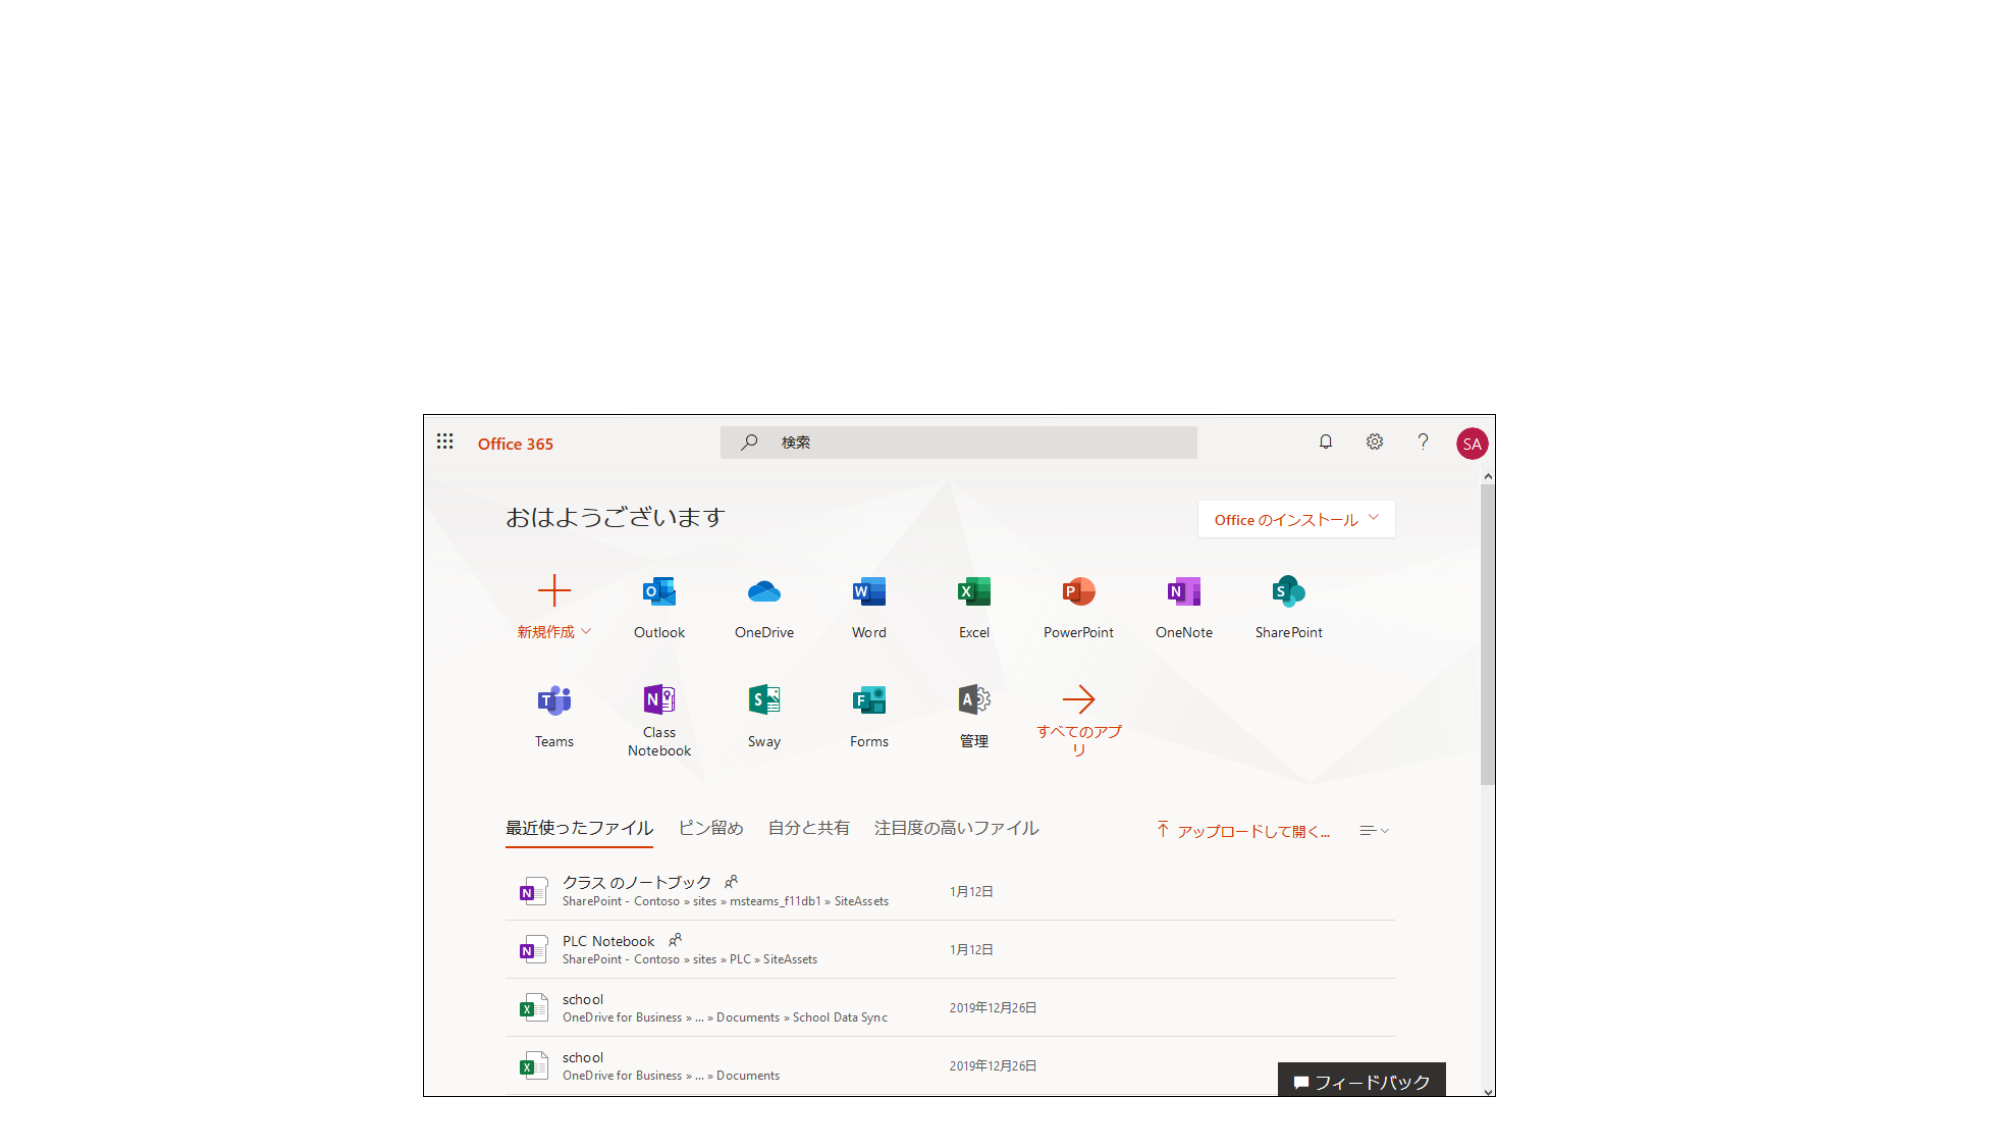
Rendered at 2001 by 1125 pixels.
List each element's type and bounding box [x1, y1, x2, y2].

picture [423, 414, 1496, 1097]
